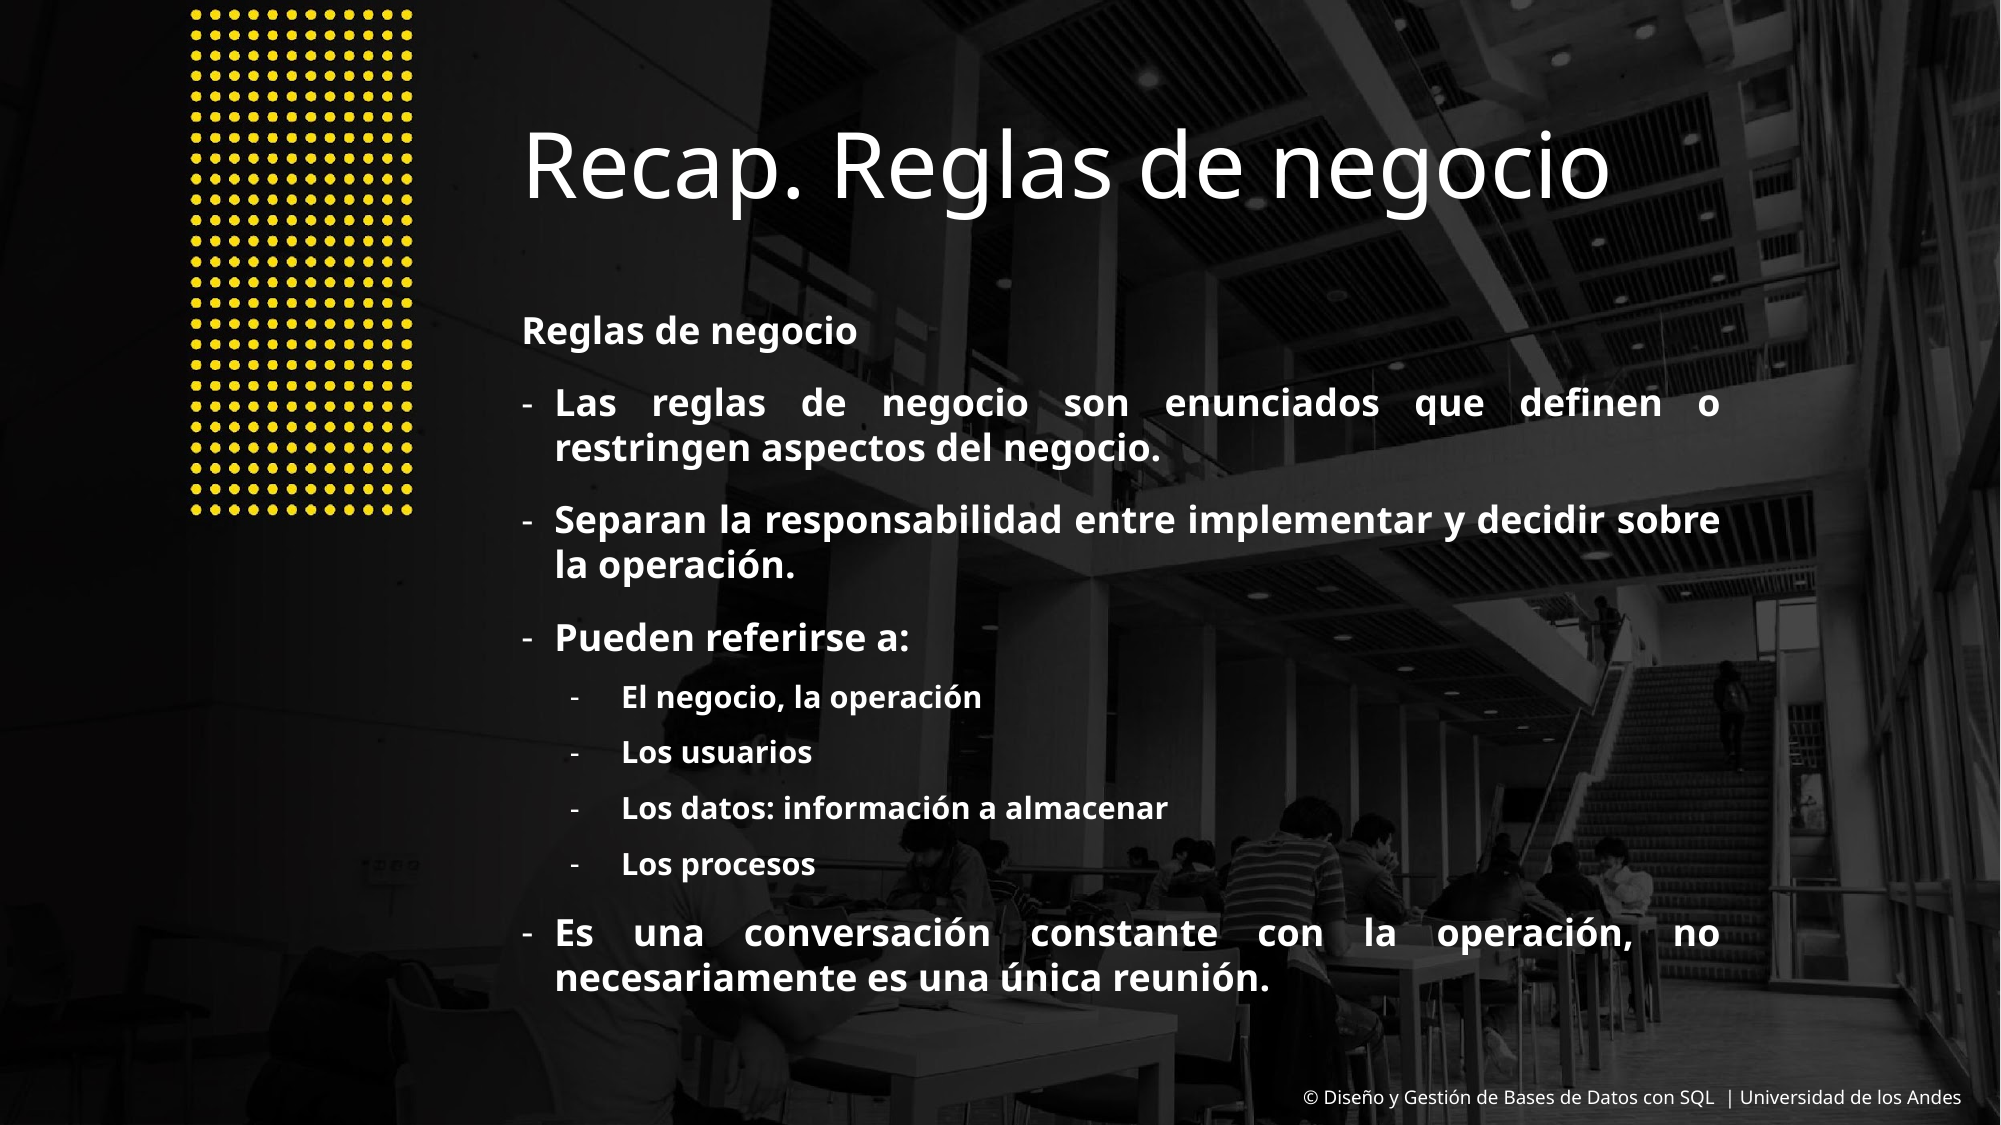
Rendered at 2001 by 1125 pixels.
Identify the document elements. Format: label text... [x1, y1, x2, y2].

text_box © Diseño y Gestión de Bases de Datos con SQL | Universidad de los Andes [29, 1078, 1982, 1116]
list Reglas de negocio Las reglas de negocio son enunciados que definen o restringen aspectos del negocio. Separan la responsabilidad entre implementar y decidir sobre la operación. Pueden referirse a: El negocio, la operación Los usuarios Los datos: información a almacenar Los procesos Es una conversación constante con la operación, no necesariamente es una única reunión. [506, 299, 1738, 1014]
picture [0, 0, 2001, 1125]
title Recap. Reglas de negocio [506, 59, 1738, 278]
